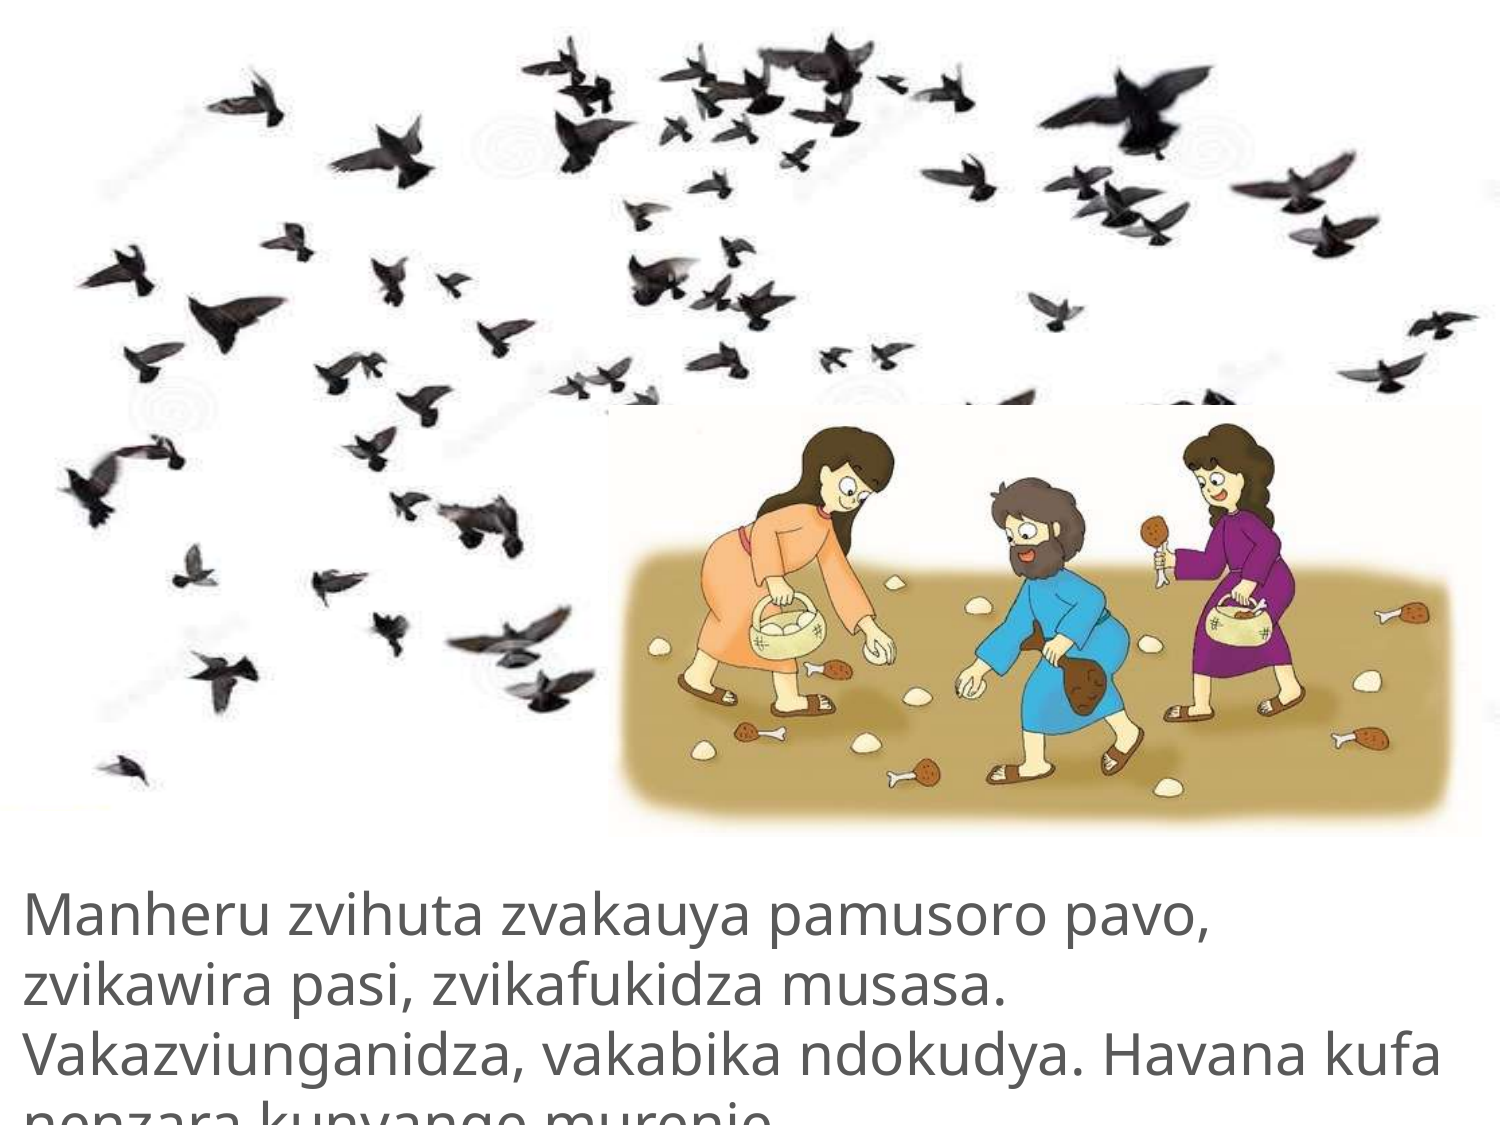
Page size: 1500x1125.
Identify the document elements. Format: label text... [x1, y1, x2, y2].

text_box Manheru zvihuta zvakauya pamusoro pavo, zvikawira pasi, zvikafukidza musasa. Vakazviunganidza, vakabika ndokudya. Havana kufa nenzara kunyange murenje. [7, 869, 1493, 1125]
picture [0, 0, 1500, 837]
